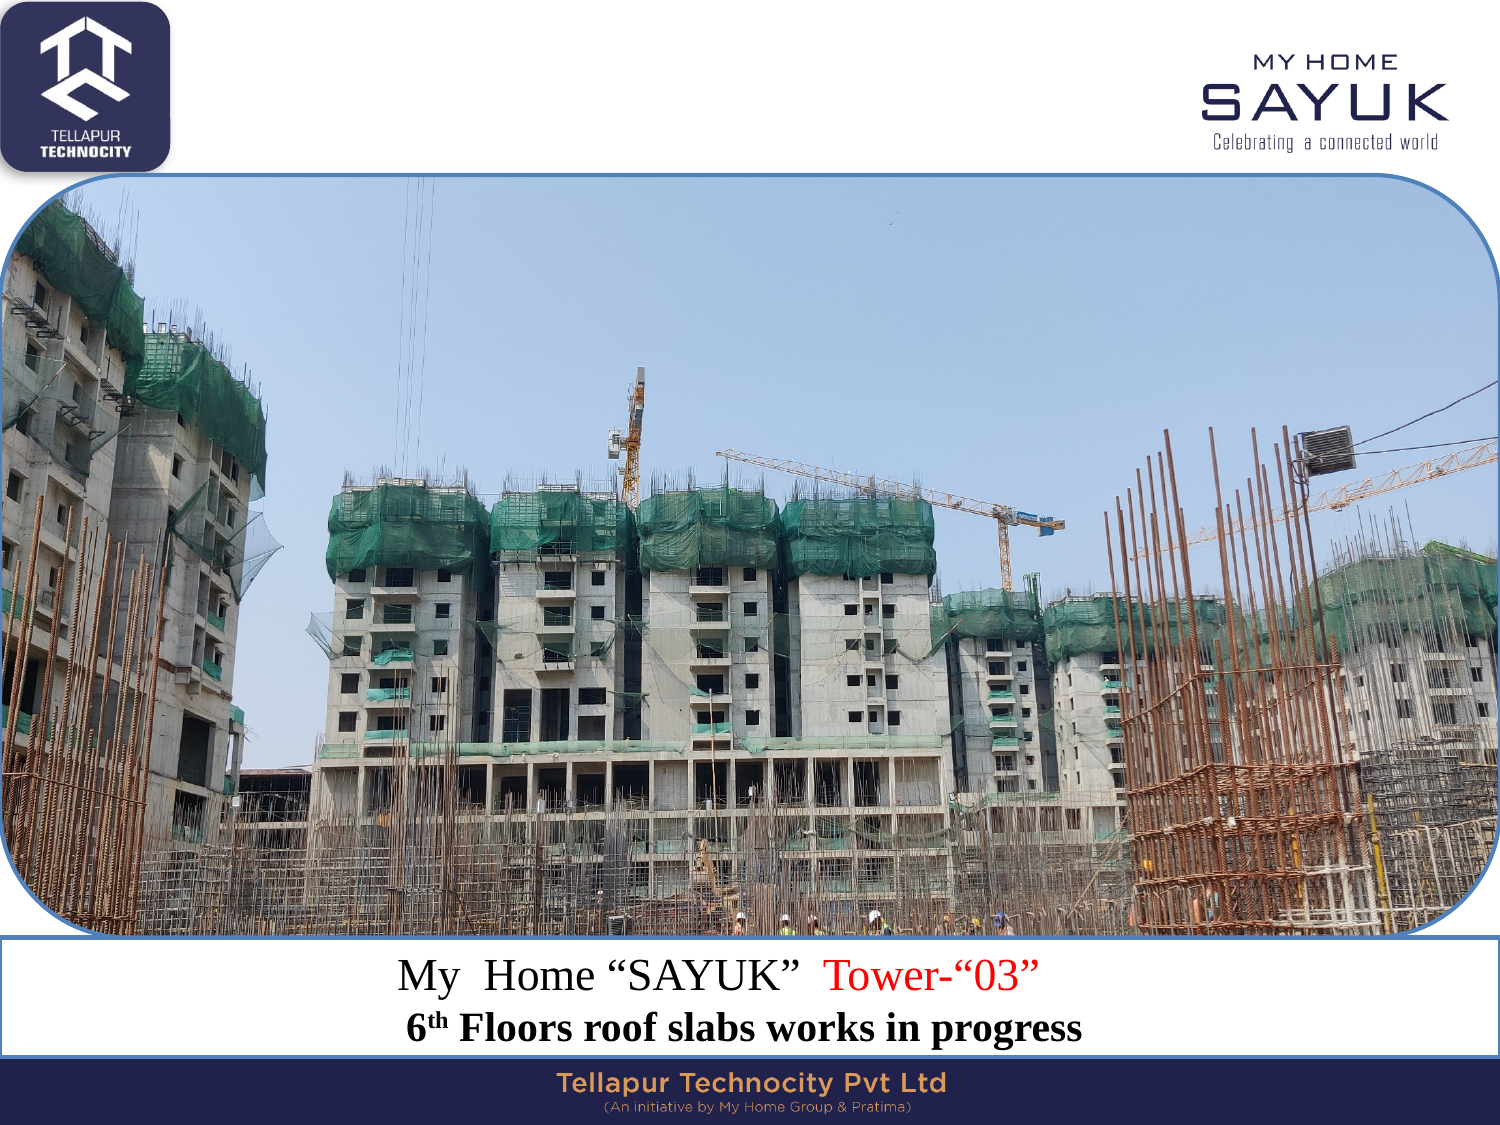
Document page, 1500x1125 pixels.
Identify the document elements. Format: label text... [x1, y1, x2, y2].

picture [0, 1059, 1500, 1125]
text_box My Home “SAYUK” Tower-“03” 6th Floors roof slabs works in progress [0, 945, 1500, 1059]
picture [0, 0, 1500, 938]
